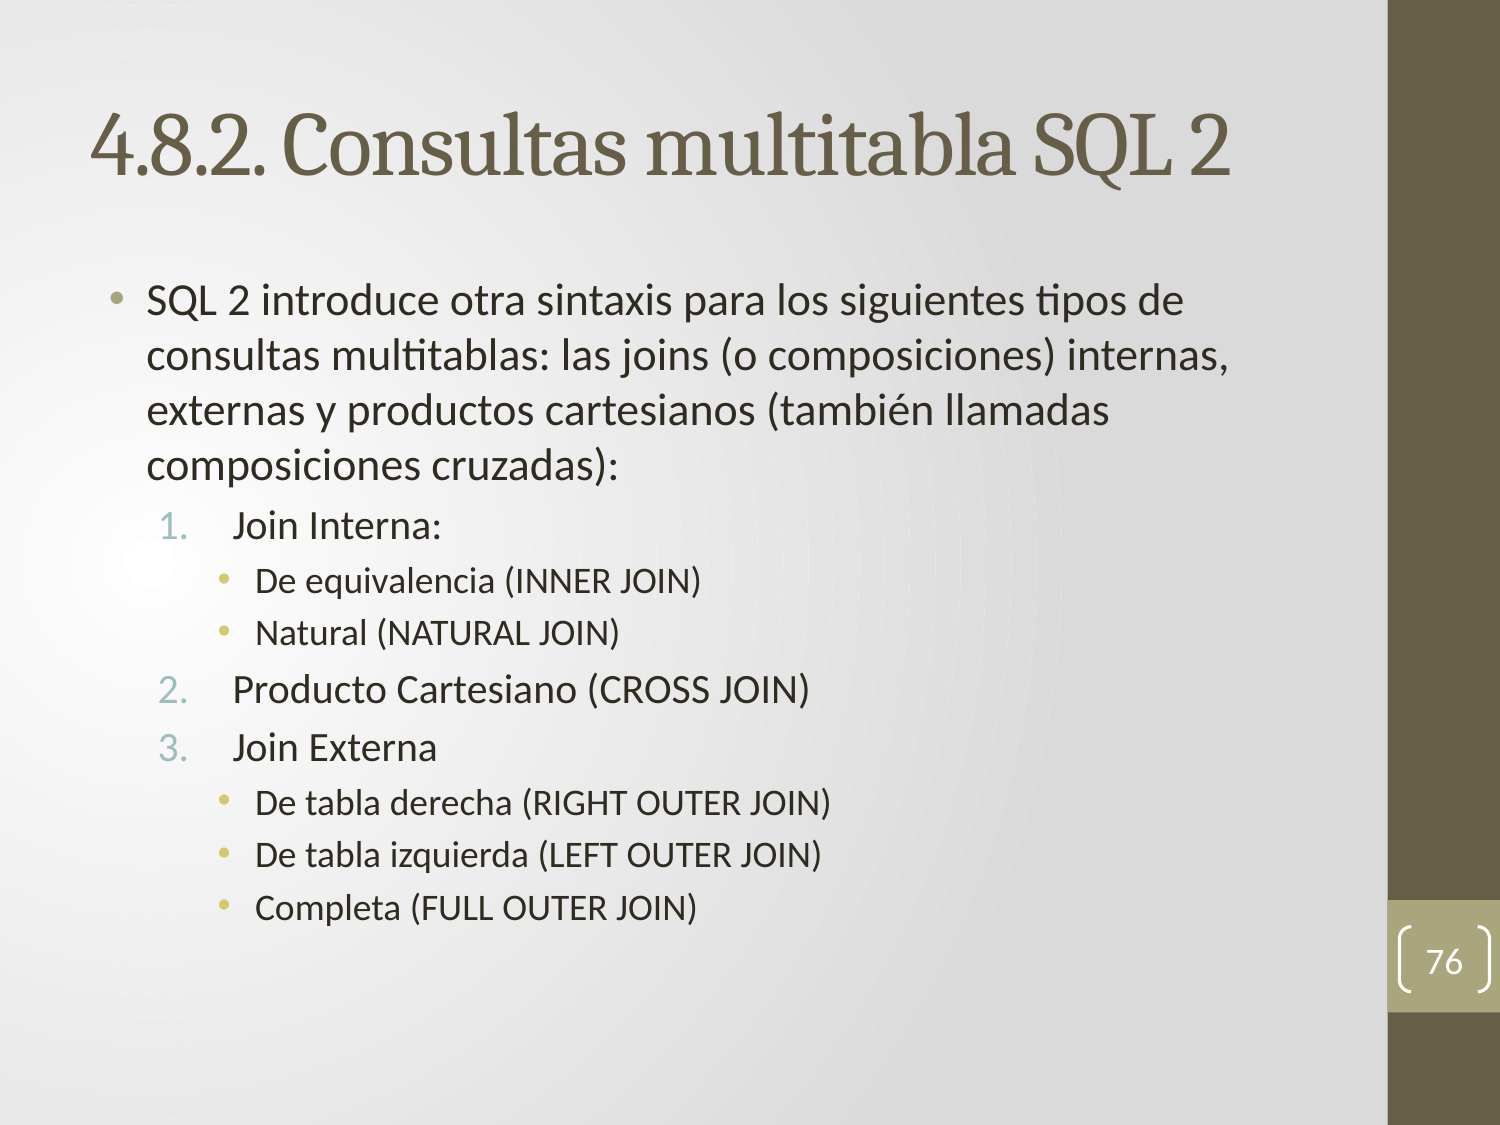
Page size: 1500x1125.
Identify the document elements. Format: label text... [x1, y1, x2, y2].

slide_number 76 [1397, 925, 1492, 994]
title 4.8.2. Consultas multitabla SQL 2 [75, 45, 1325, 233]
list SQL 2 introduce otra sintaxis para los siguientes tipos de consultas multitablas: las joins (o composiciones) internas, externas y productos cartesianos (también llamadas composiciones cruzadas): Join Interna: De equivalencia (INNER JOIN) Natural (NATURAL JOIN) Producto Cartesiano (CROSS JOIN) Join Externa De tabla derecha (RIGHT OUTER JOIN) De tabla izquierda (LEFT OUTER JOIN) Completa (FULL OUTER JOIN) [75, 262, 1325, 1050]
